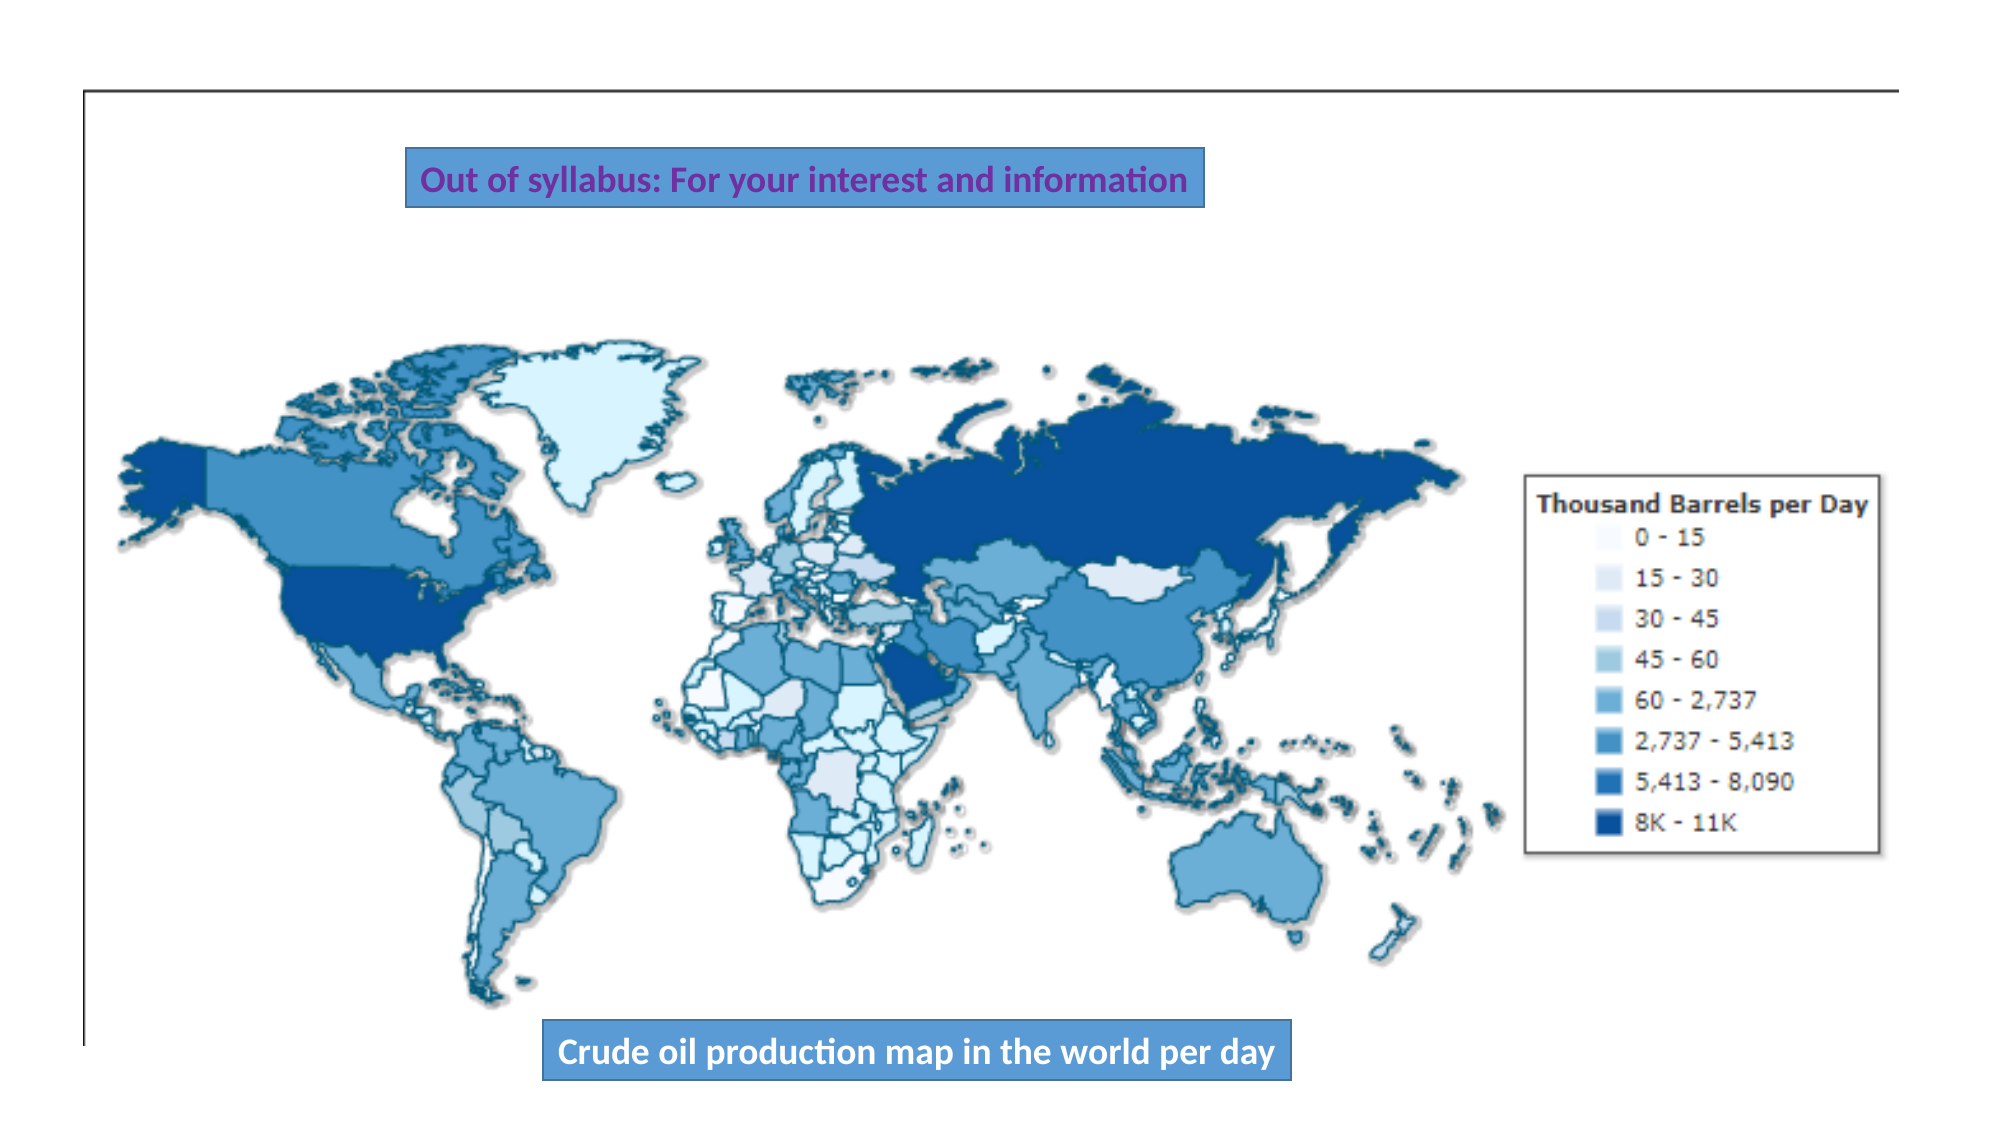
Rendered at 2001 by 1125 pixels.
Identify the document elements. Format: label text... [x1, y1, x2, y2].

text_box Crude oil production map in the world per day [542, 1046, 1292, 1081]
picture [83, 88, 1899, 1046]
